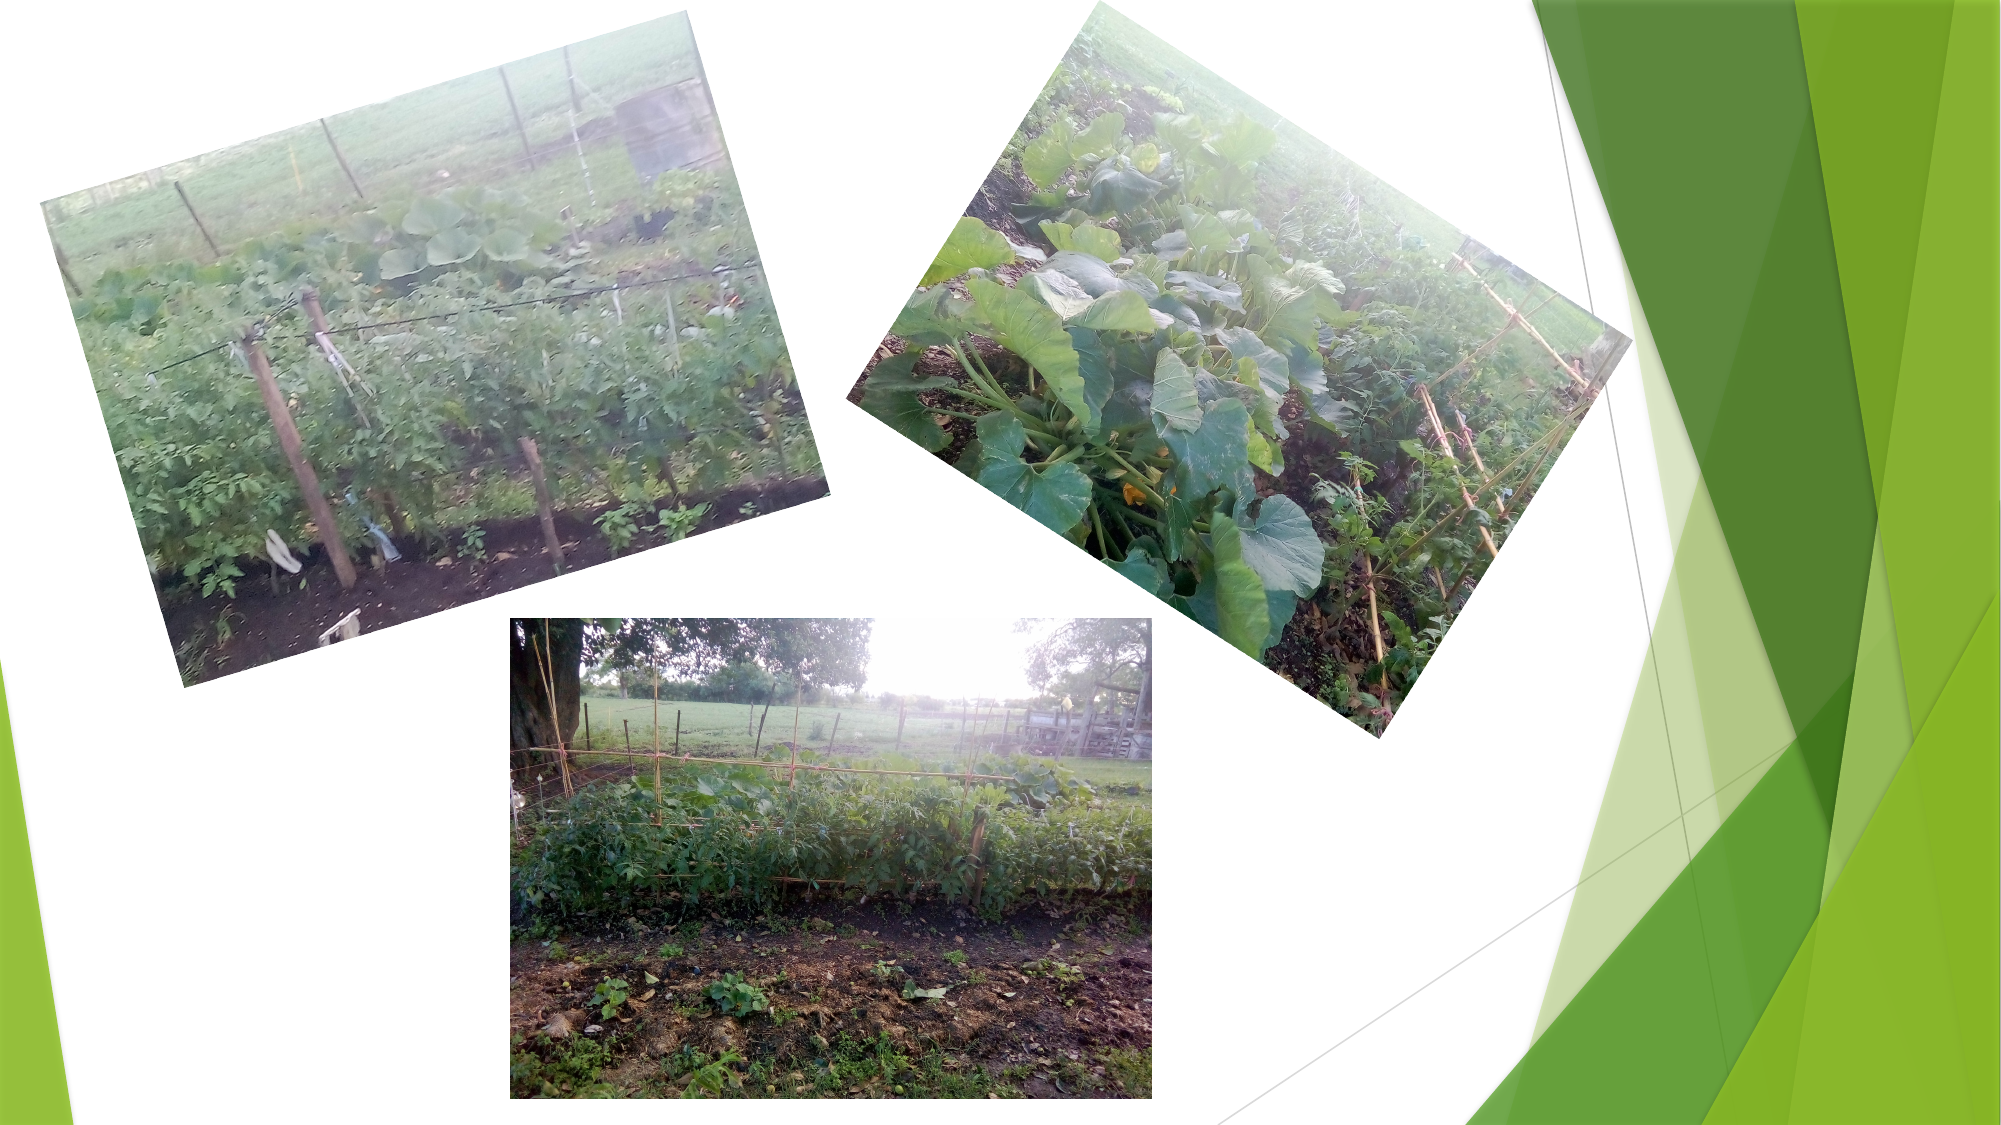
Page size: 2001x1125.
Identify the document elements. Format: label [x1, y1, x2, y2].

picture [41, 10, 831, 687]
picture [847, 1, 1632, 739]
picture [510, 617, 1152, 1100]
